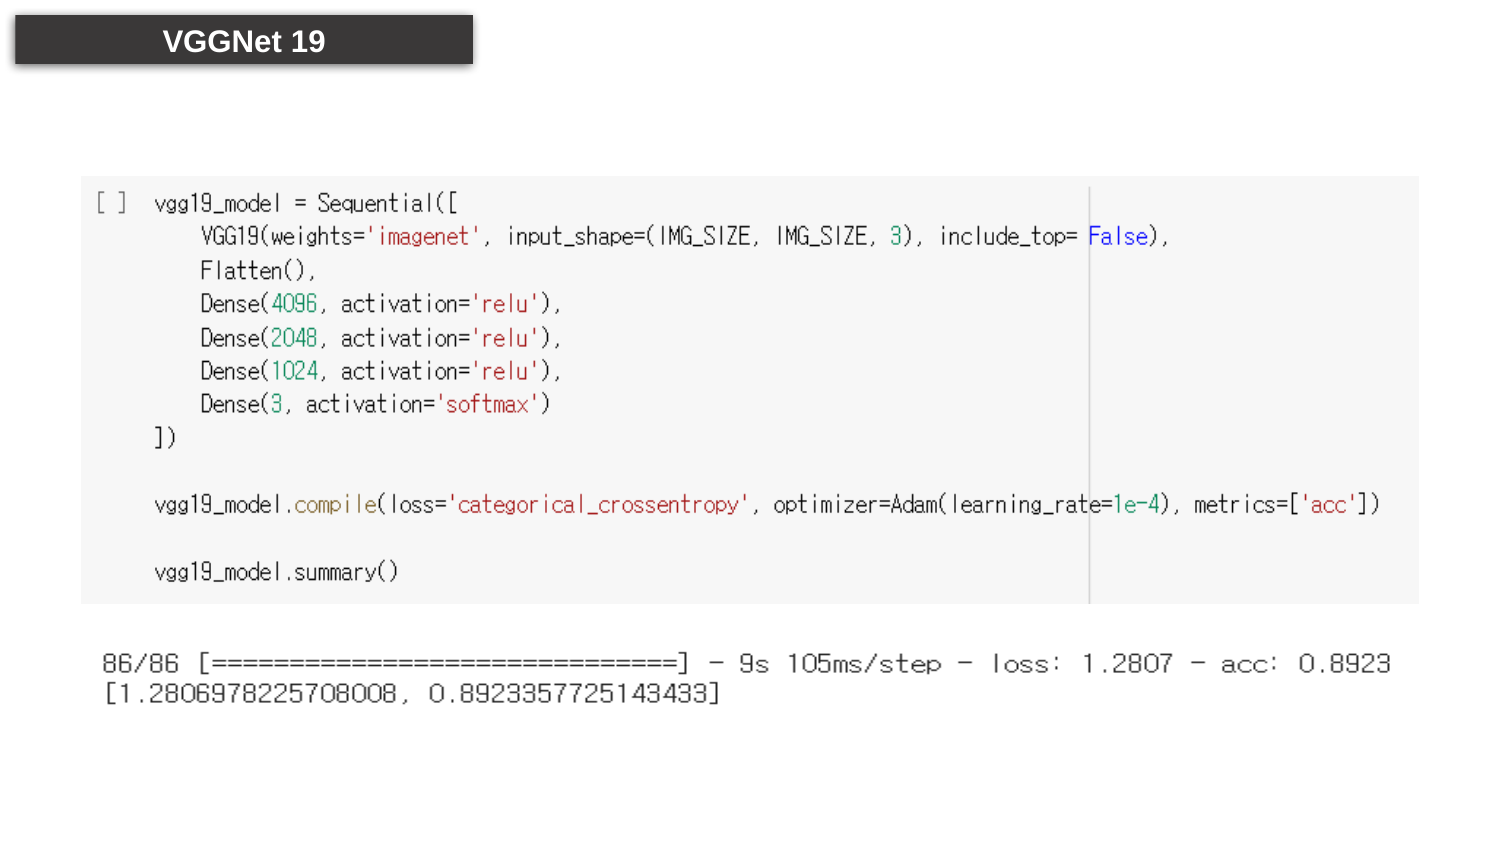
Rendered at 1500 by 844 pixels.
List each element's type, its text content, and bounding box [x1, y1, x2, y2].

picture [80, 635, 1420, 747]
picture [80, 176, 1420, 604]
text_box VGGNet 19 [15, 15, 473, 64]
